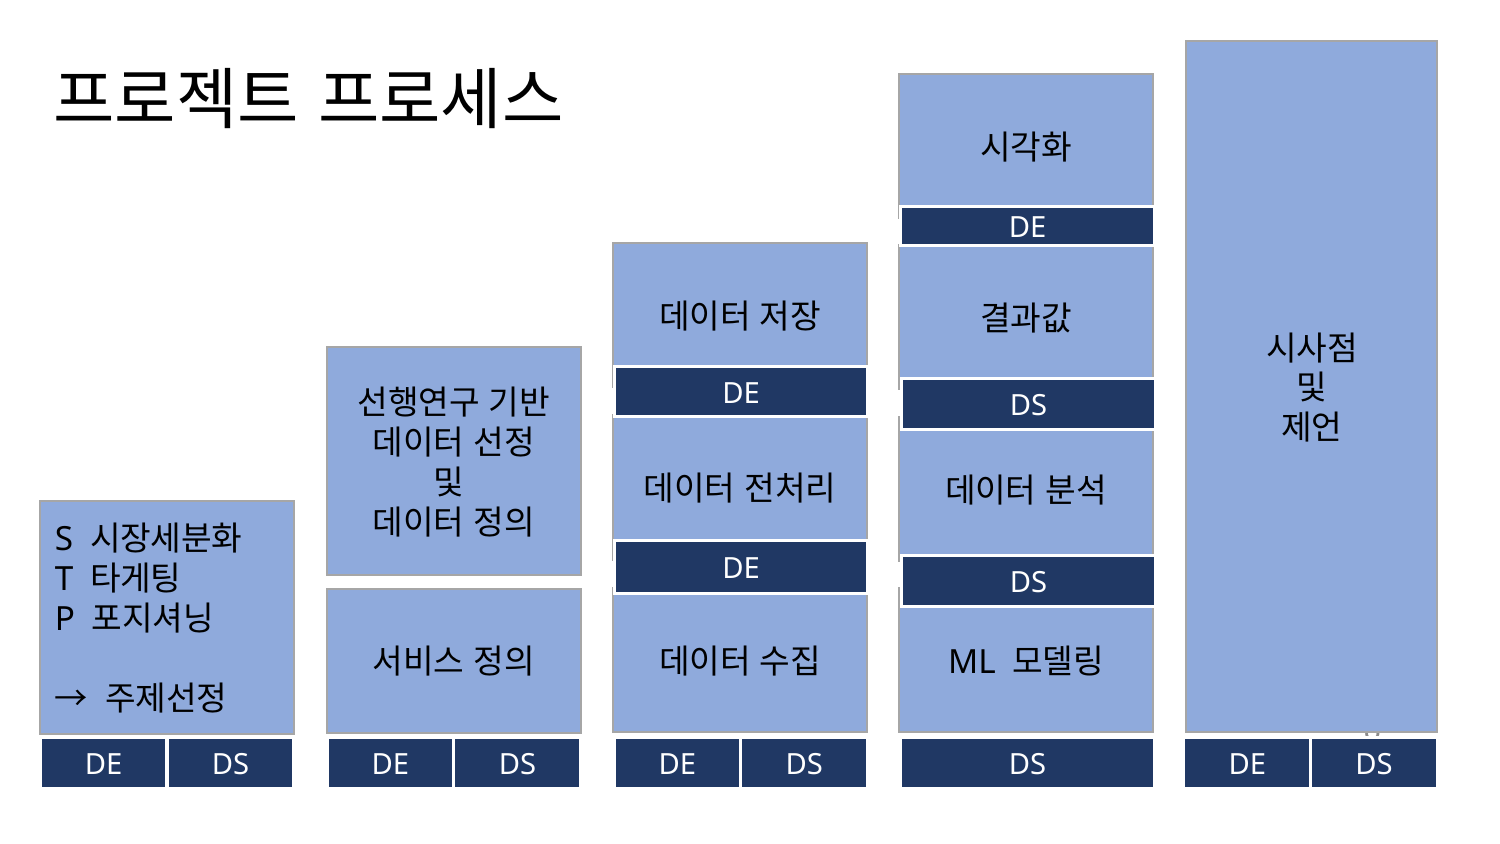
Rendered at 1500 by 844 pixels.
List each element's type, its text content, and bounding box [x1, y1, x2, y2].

text_box DE [326, 736, 455, 789]
text_box 데이터 수집 [612, 587, 868, 733]
text_box 프로젝트 프로세스 [38, 49, 580, 145]
text_box 데이터 분석 [898, 416, 1154, 562]
text_box DS [1312, 736, 1438, 789]
text_box DE [899, 205, 1156, 246]
text_box DE [39, 736, 168, 789]
text_box DE [1183, 736, 1312, 789]
text_box DE [613, 539, 869, 594]
text_box DS [900, 378, 1157, 430]
text_box 시각화 [898, 73, 1154, 219]
text_box DS [899, 736, 1156, 789]
text_box 선행연구 기반 데이터 선정 및 데이터 정의 [326, 346, 582, 576]
slide_number 8 [1059, 720, 1397, 763]
text_box DE [613, 736, 742, 789]
text_box 서비스 정의 [326, 588, 582, 734]
text_box ML 모델링 [898, 587, 1154, 733]
text_box DS [900, 555, 1157, 607]
text_box S 시장세분화 T 타게팅 P 포지셔닝 → 주제선정 [39, 500, 295, 735]
text_box DS [455, 736, 582, 789]
text_box DS [168, 736, 295, 789]
text_box 데이터 전처리 [612, 414, 868, 561]
text_box 데이터 저장 [612, 242, 868, 388]
text_box DS [742, 736, 869, 789]
text_box 시사점 및 제언 [1185, 40, 1438, 733]
text_box DE [613, 366, 869, 418]
text_box 결과값 [898, 244, 1154, 390]
